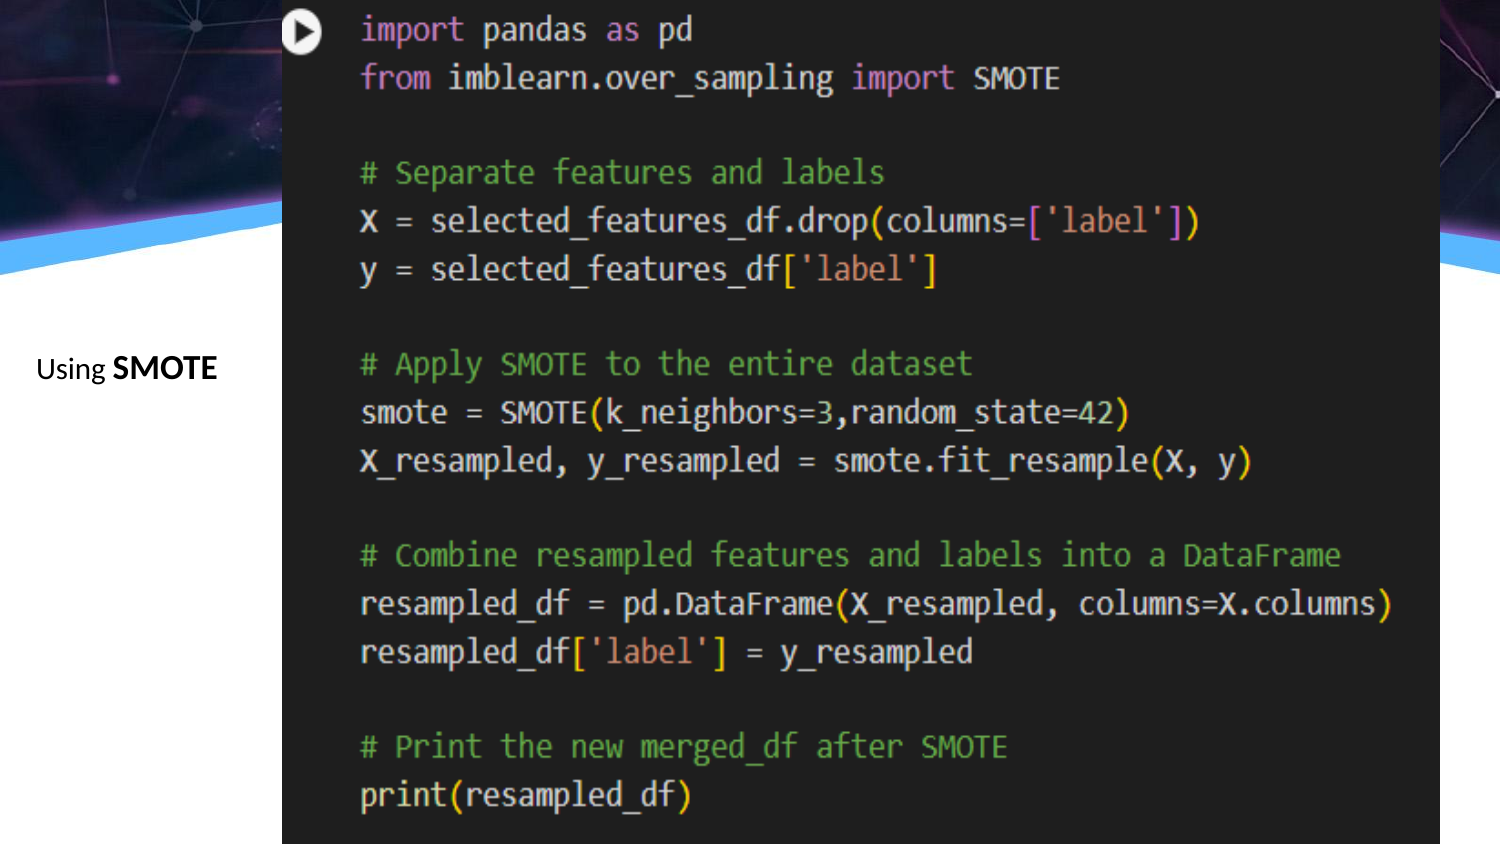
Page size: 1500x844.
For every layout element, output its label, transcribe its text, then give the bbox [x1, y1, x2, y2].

picture [0, 0, 1500, 844]
list Using SMOTE [0, 322, 276, 725]
title [134, 138, 276, 296]
